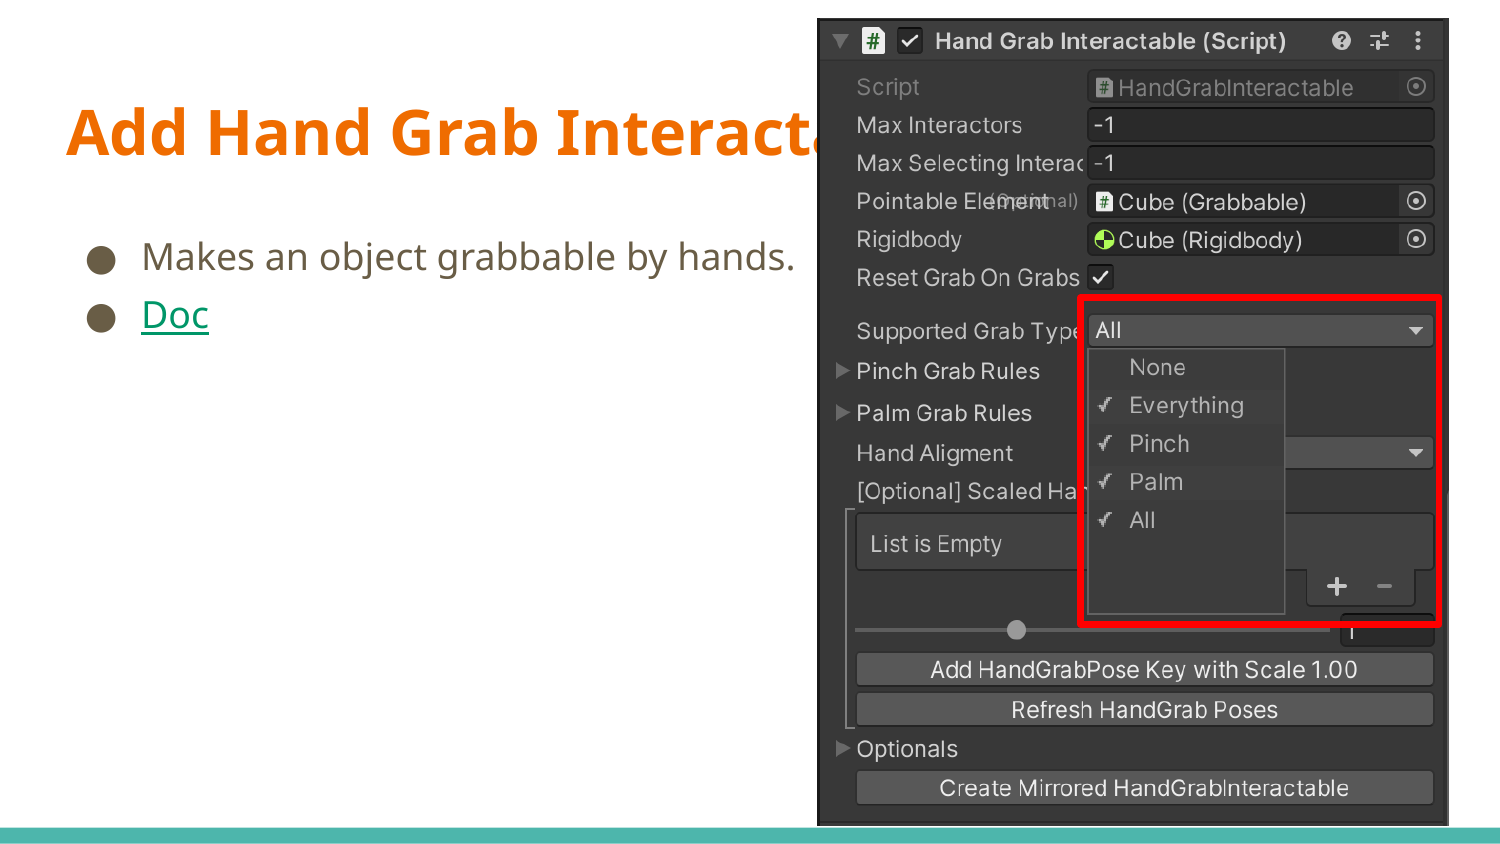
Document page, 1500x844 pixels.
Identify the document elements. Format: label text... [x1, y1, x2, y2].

title Add Hand Grab Interactable [51, 72, 811, 189]
list Makes an object grabbable by hands. Doc [51, 207, 811, 750]
picture [816, 18, 1450, 826]
